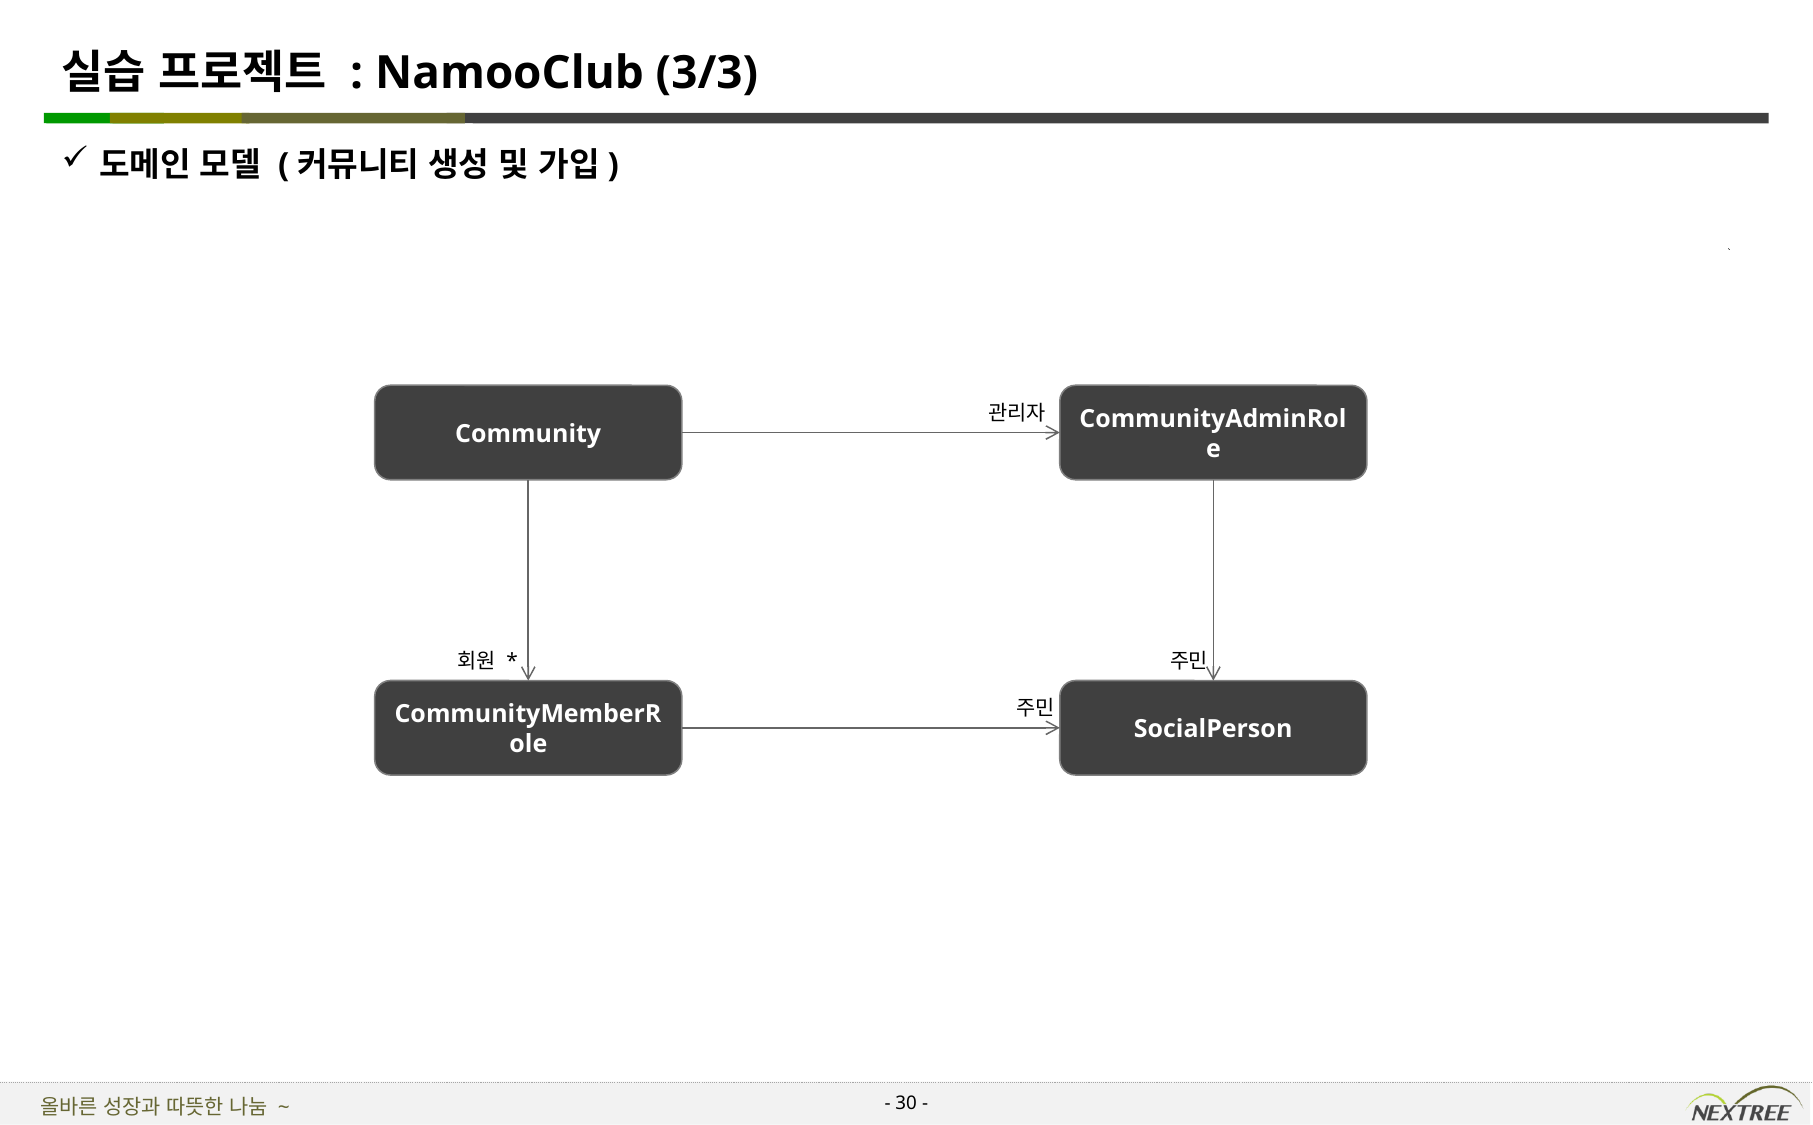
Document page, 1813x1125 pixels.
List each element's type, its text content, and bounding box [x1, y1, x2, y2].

text_box 주민 [1010, 687, 1061, 727]
text_box CommunityAdminRole [1059, 385, 1367, 480]
text_box CommunityMemberRole [374, 680, 682, 776]
list 도메인 모델 (커뮤니티 생성 및 가입) [55, 137, 1781, 190]
title 실습 프로젝트 : NamooClub (3/3) [55, 22, 1557, 118]
text_box Community [374, 385, 682, 480]
text_box 관리자 [982, 392, 1052, 431]
text_box 주민 [1164, 640, 1209, 680]
text_box SocialPerson [1059, 680, 1367, 776]
picture [1685, 1085, 1804, 1122]
text_box 회원 * [451, 640, 523, 680]
